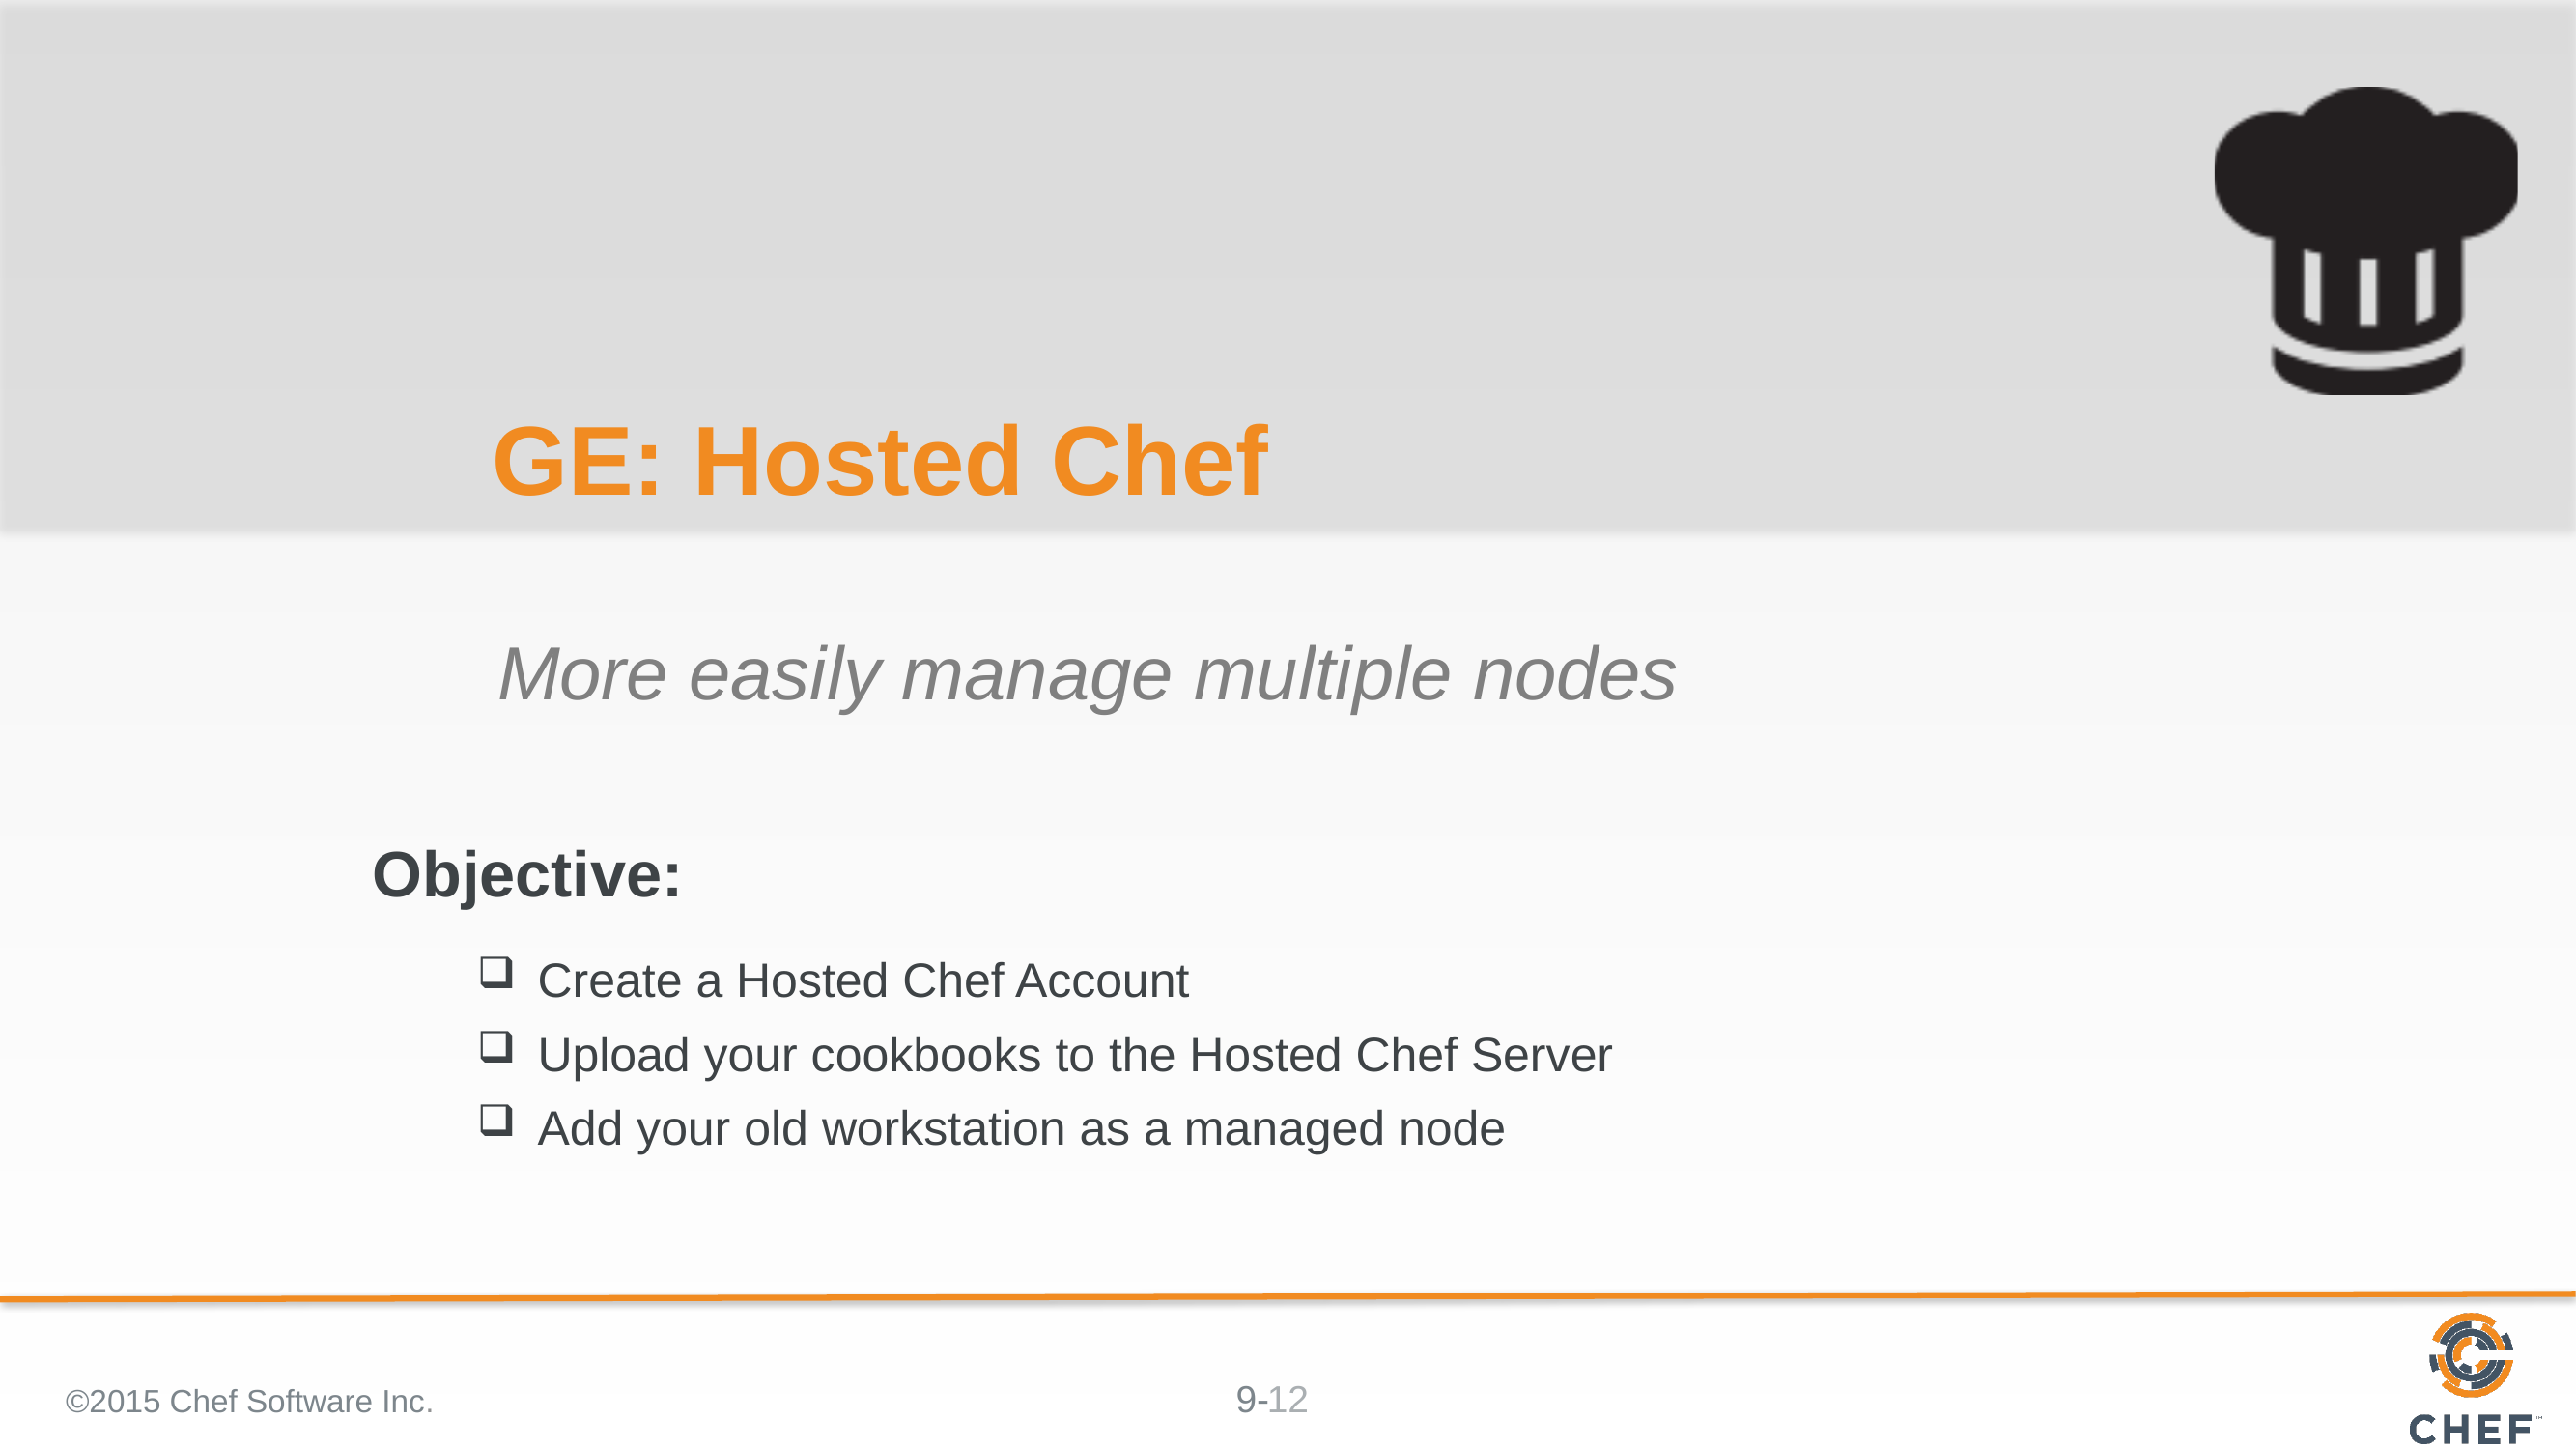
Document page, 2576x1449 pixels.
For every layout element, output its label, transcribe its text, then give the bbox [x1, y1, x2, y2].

list Create a Hosted Chef Account Upload your cookbooks to the Hosted Chef Server Add your old workstation as a managed node [477, 949, 2271, 1243]
slide_number 12 [998, 1359, 1578, 1437]
title GE: Hosted Chef [477, 395, 2217, 531]
list More easily manage multiple nodes [478, 549, 2272, 791]
picture [2399, 1297, 2550, 1449]
footer ©2015 Chef Software Inc. [51, 1359, 952, 1440]
